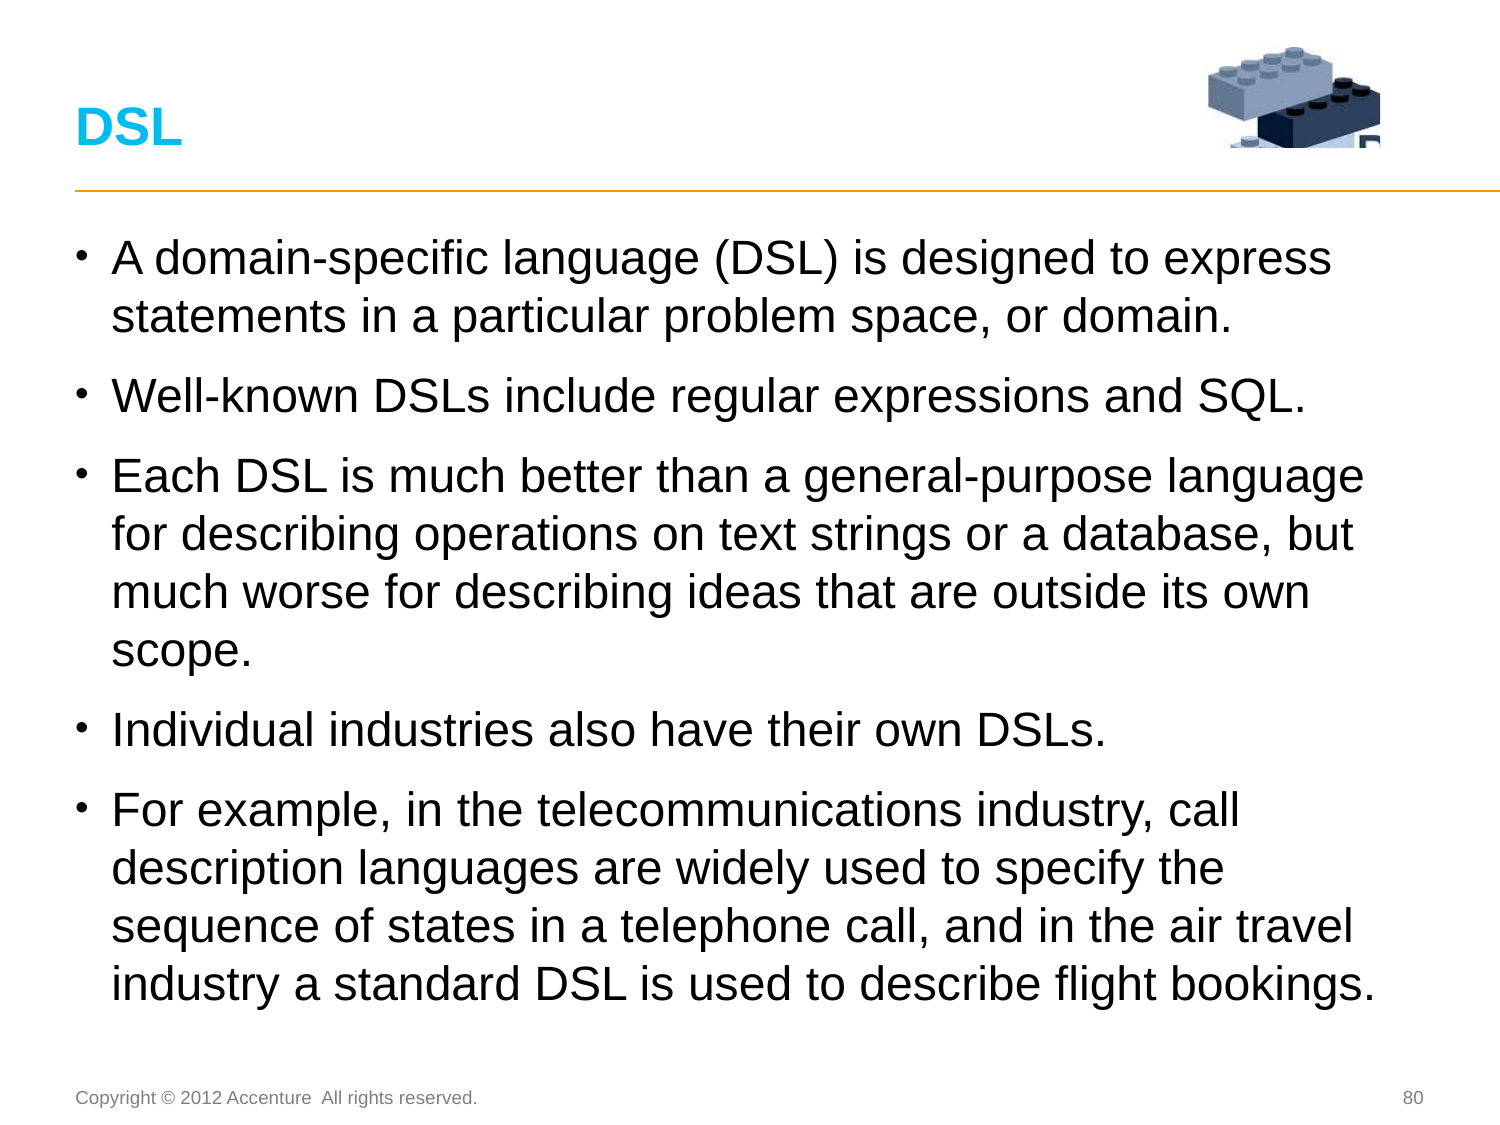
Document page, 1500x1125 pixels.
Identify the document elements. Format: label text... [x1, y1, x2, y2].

title DSL [75, 27, 1422, 157]
list A domain-specific language (DSL) is designed to express statements in a particular problem space, or domain. Well-known DSLs include regular expressions and SQL. Each DSL is much better than a general-purpose language for describing operations on text strings or a database, but much worse for describing ideas that are outside its own scope. Individual industries also have their own DSLs. For example, in the telecommunications industry, call description languages are widely used to specify the sequence of states in a telephone call, and in the air travel industry a standard DSL is used to describe flight bookings. [75, 226, 1425, 1018]
